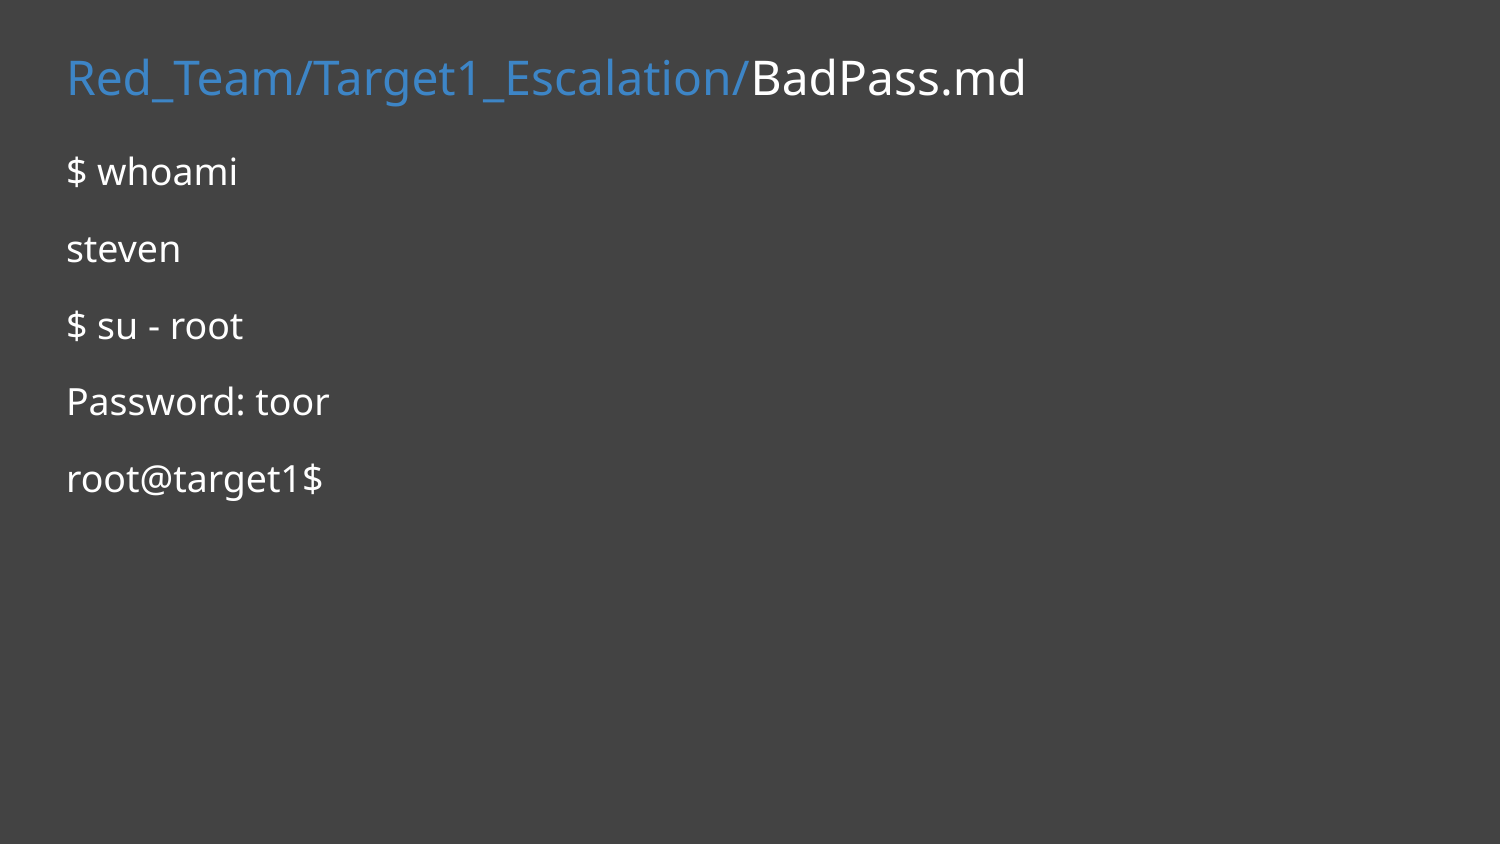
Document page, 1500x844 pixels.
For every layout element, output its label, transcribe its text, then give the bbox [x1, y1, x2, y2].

list $ whoami steven $ su - root Password: toor root@target1$ [51, 126, 1449, 687]
title Red_Team/Target1_Escalation/BadPass.md [51, 32, 1449, 126]
